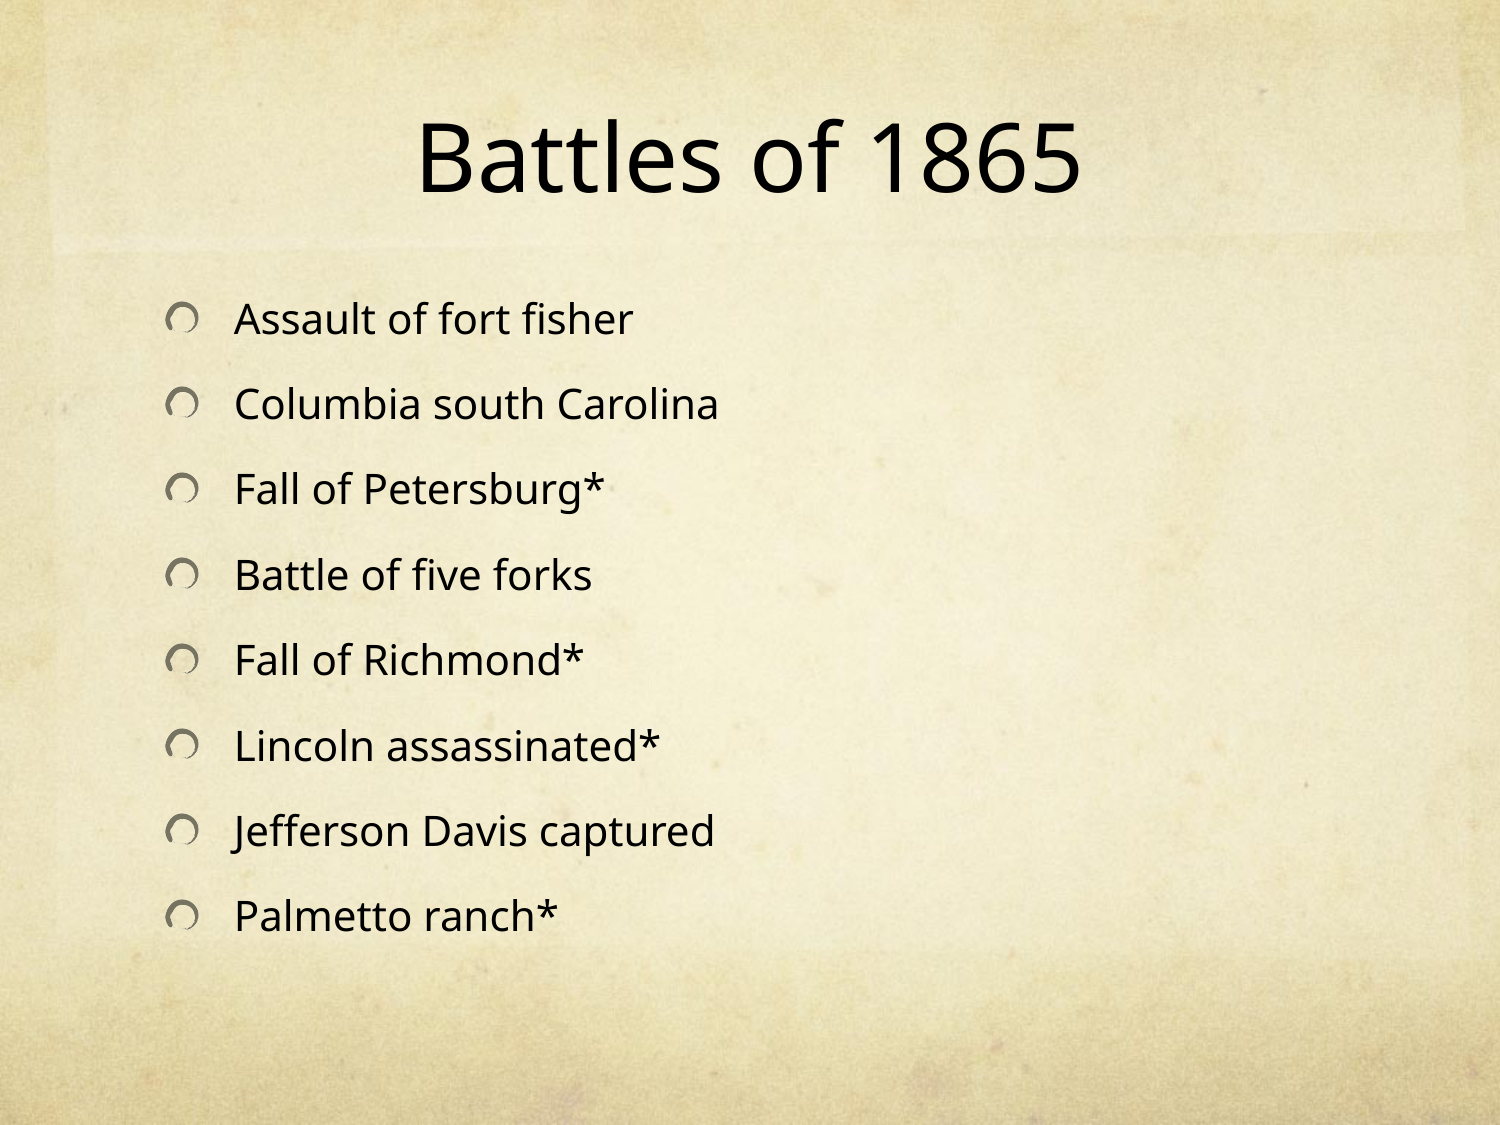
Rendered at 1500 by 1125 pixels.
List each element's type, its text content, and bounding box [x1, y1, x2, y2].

title Battles of 1865 [150, 82, 1350, 225]
picture [0, 0, 1500, 1125]
list Assault of fort fisher Columbia south Carolina Fall of Petersburg* Battle of five forks Fall of Richmond* Lincoln assassinated* Jefferson Davis captured Palmetto ranch* [150, 284, 1350, 950]
